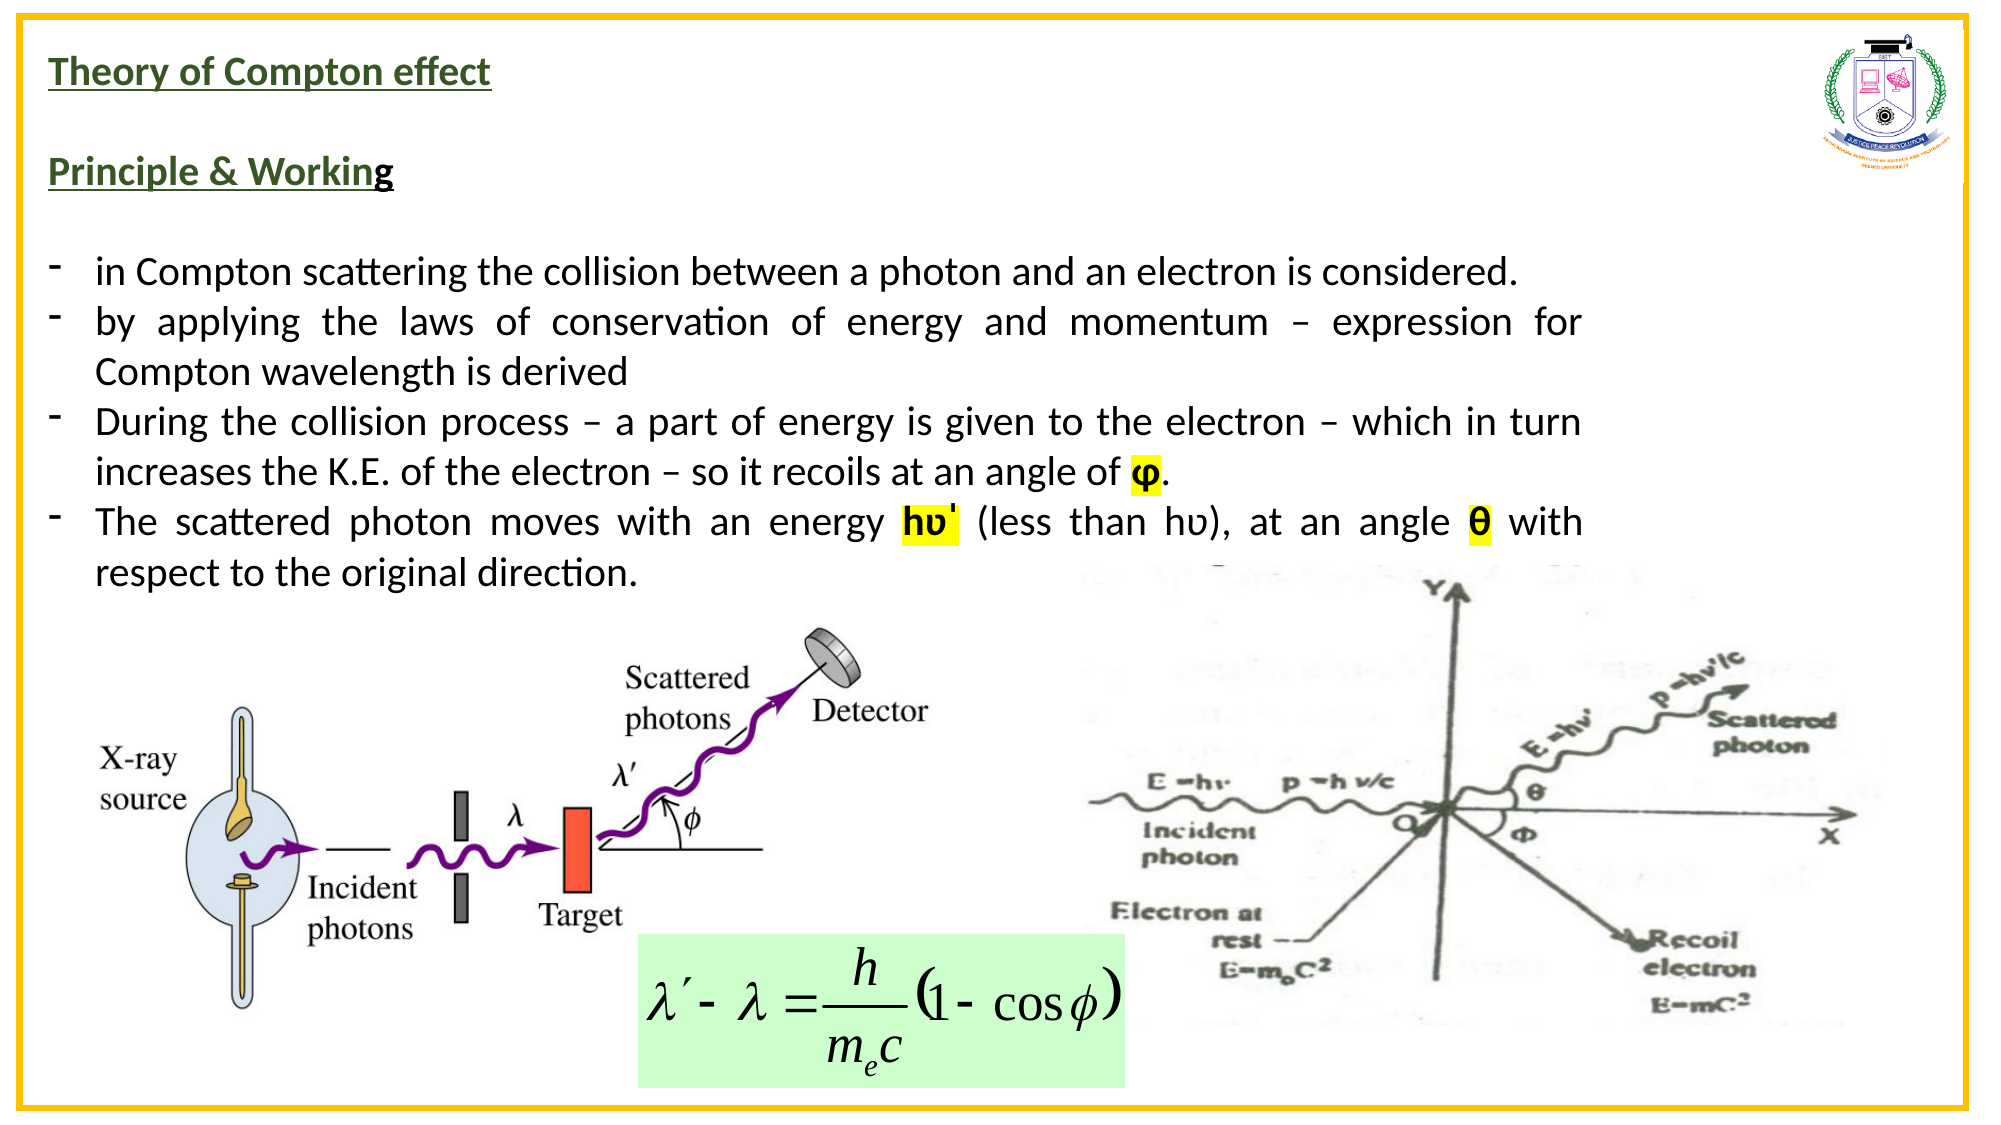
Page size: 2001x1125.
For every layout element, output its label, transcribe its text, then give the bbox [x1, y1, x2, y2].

text_box [18, 16, 1967, 1109]
picture [89, 615, 940, 1027]
picture [1071, 565, 1886, 1072]
picture [1806, 30, 1964, 183]
text_box Theory of Compton effect Principle & Working in Compton scattering the collision between a photon and an electron is considered. by applying the laws of conservation of energy and momentum – expression for Compton wavelength is derived During the collision process – a part of energy is given to the electron – which in turn increases the K.E. of the electron – so it recoils at an angle of ɸ. The scattered photon moves with an energy hʋˈ (less than hʋ), at an angle θ with respect to the original direction. [33, 36, 1599, 602]
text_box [638, 933, 1125, 1089]
